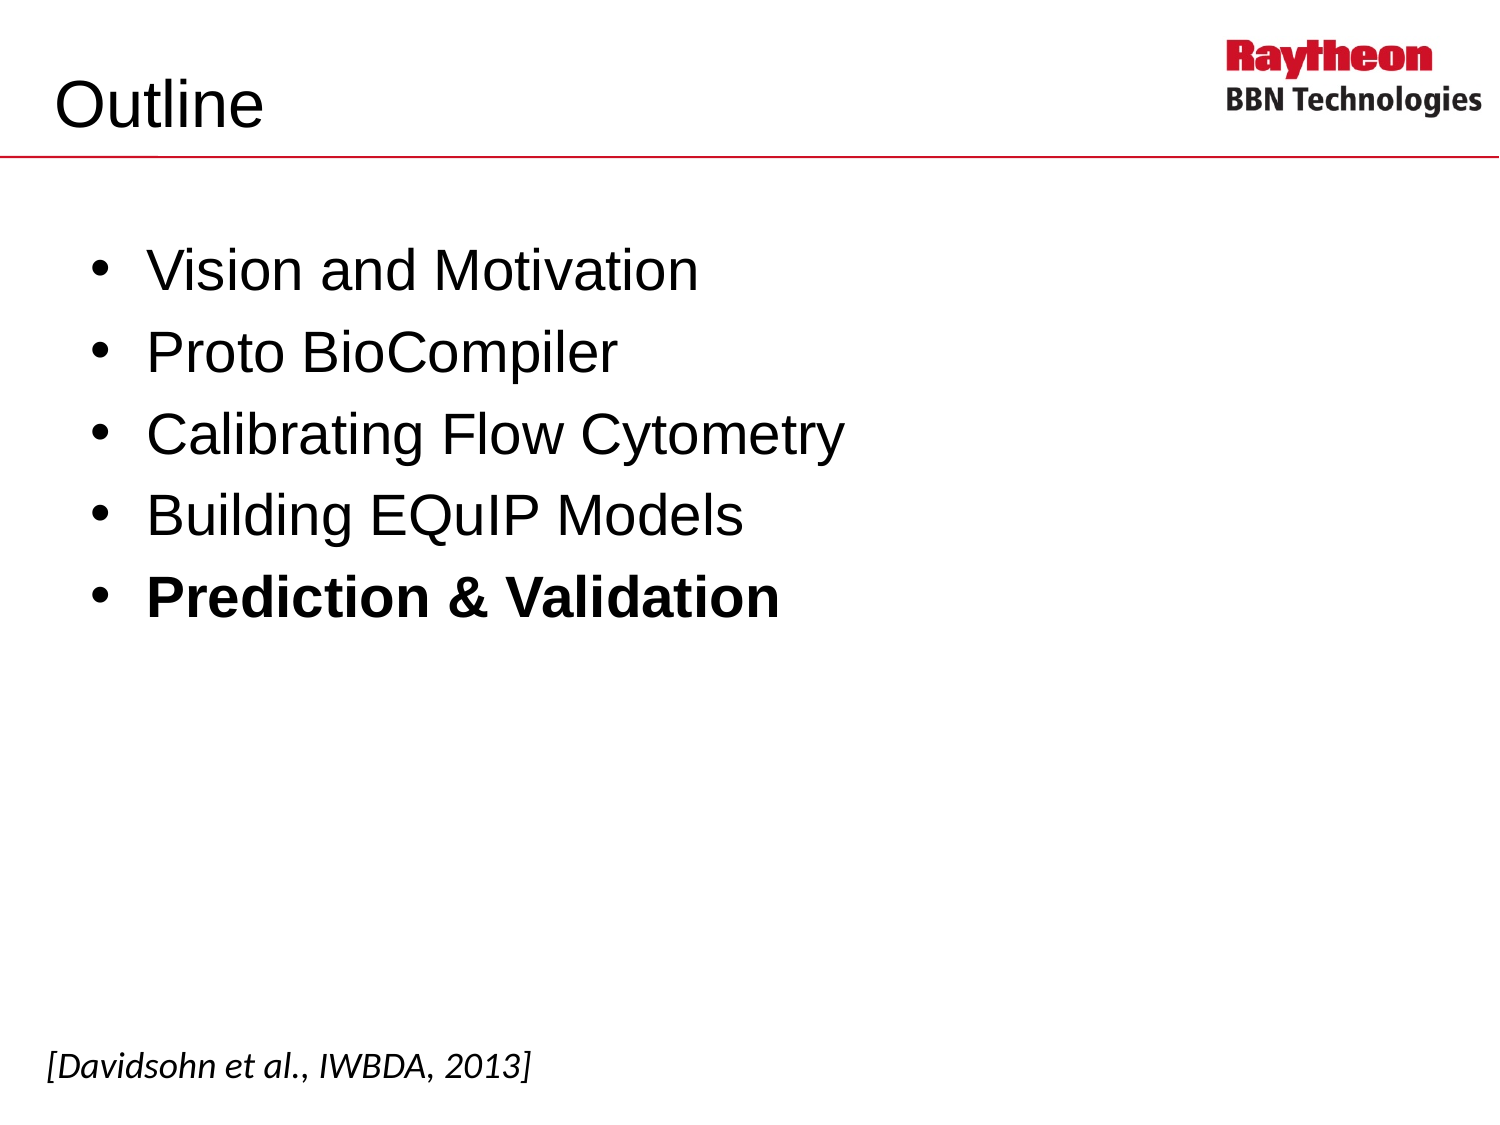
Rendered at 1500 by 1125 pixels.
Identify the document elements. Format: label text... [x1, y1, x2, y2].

list Vision and Motivation Proto BioCompiler Calibrating Flow Cytometry Building EQuIP Models Prediction & Validation [74, 224, 1426, 968]
text_box [Davidsohn et al., IWBDA, 2013] [31, 1033, 550, 1093]
title Outline [39, 44, 1390, 158]
picture [1222, 36, 1484, 121]
